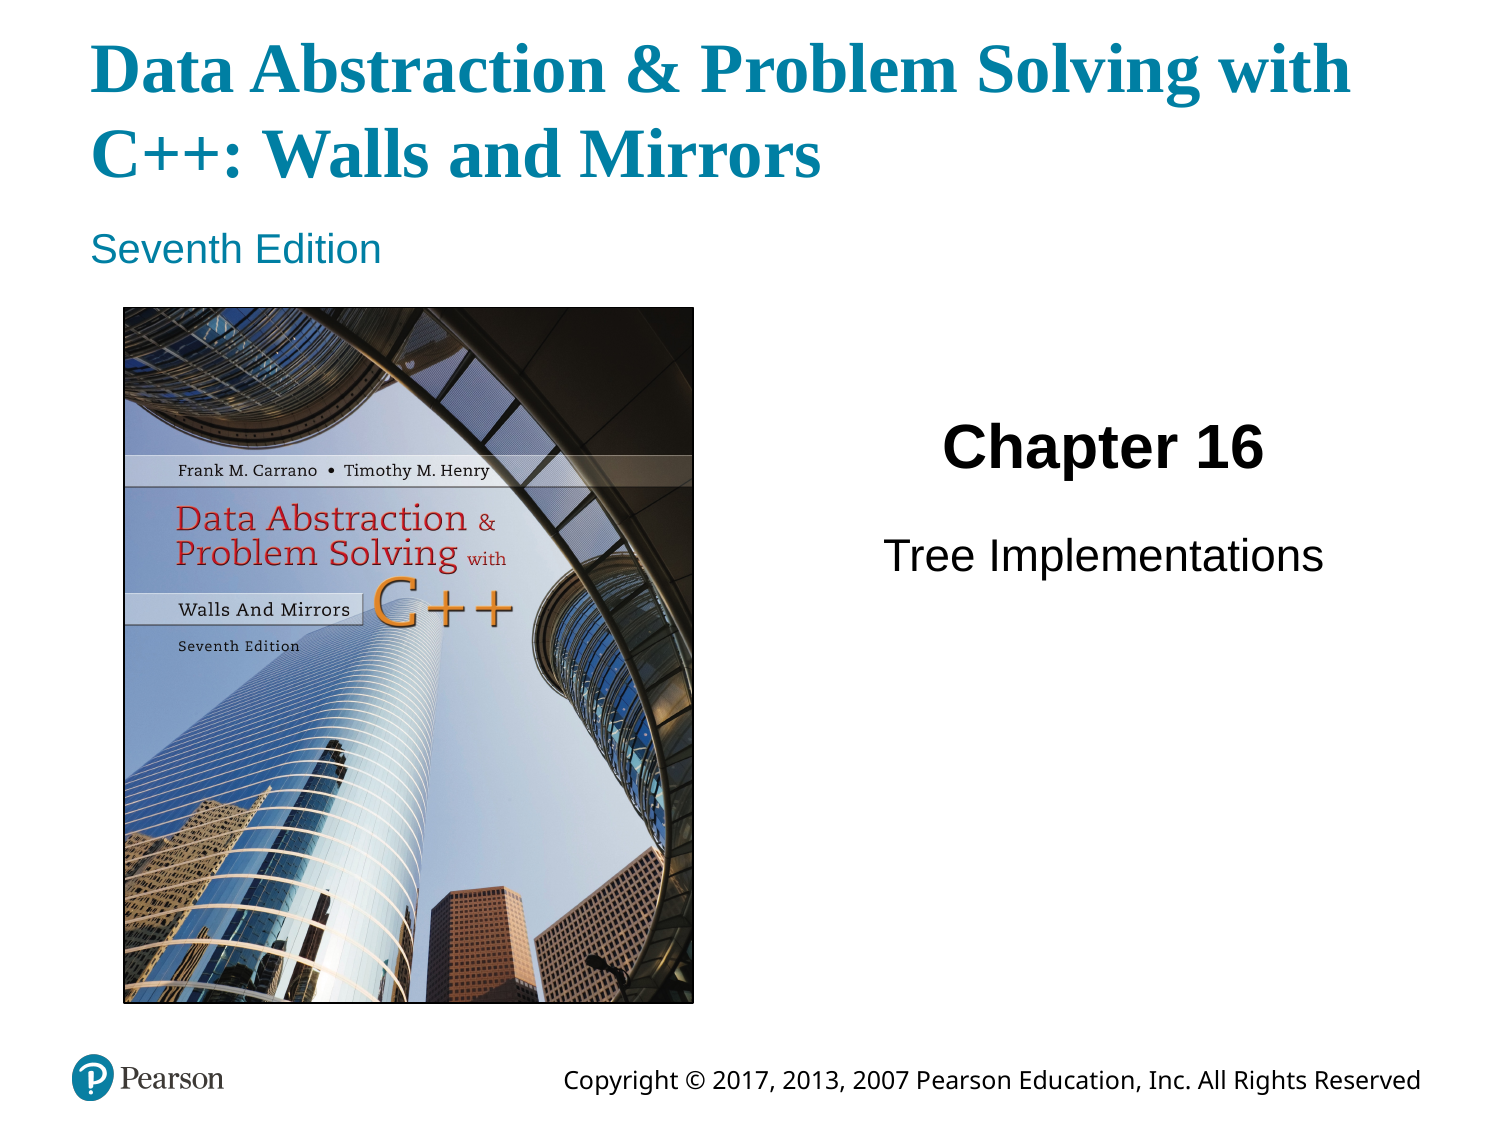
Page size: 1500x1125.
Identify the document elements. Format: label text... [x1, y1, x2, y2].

list Copyright © 2017, 2013, 2007 Pearson Education, Inc. All Rights Reserved [447, 1065, 1438, 1094]
list Tree Implementations [783, 510, 1425, 613]
picture [72, 1054, 88, 1070]
picture [72, 1087, 83, 1101]
list Chapter 16 [783, 315, 1425, 497]
picture [124, 308, 693, 1003]
list Seventh Edition [75, 206, 1425, 286]
title Data Abstraction & Problem Solving with C++: Walls and Mirrors [75, 35, 1425, 206]
picture [98, 1054, 224, 1101]
picture [80, 1063, 106, 1088]
